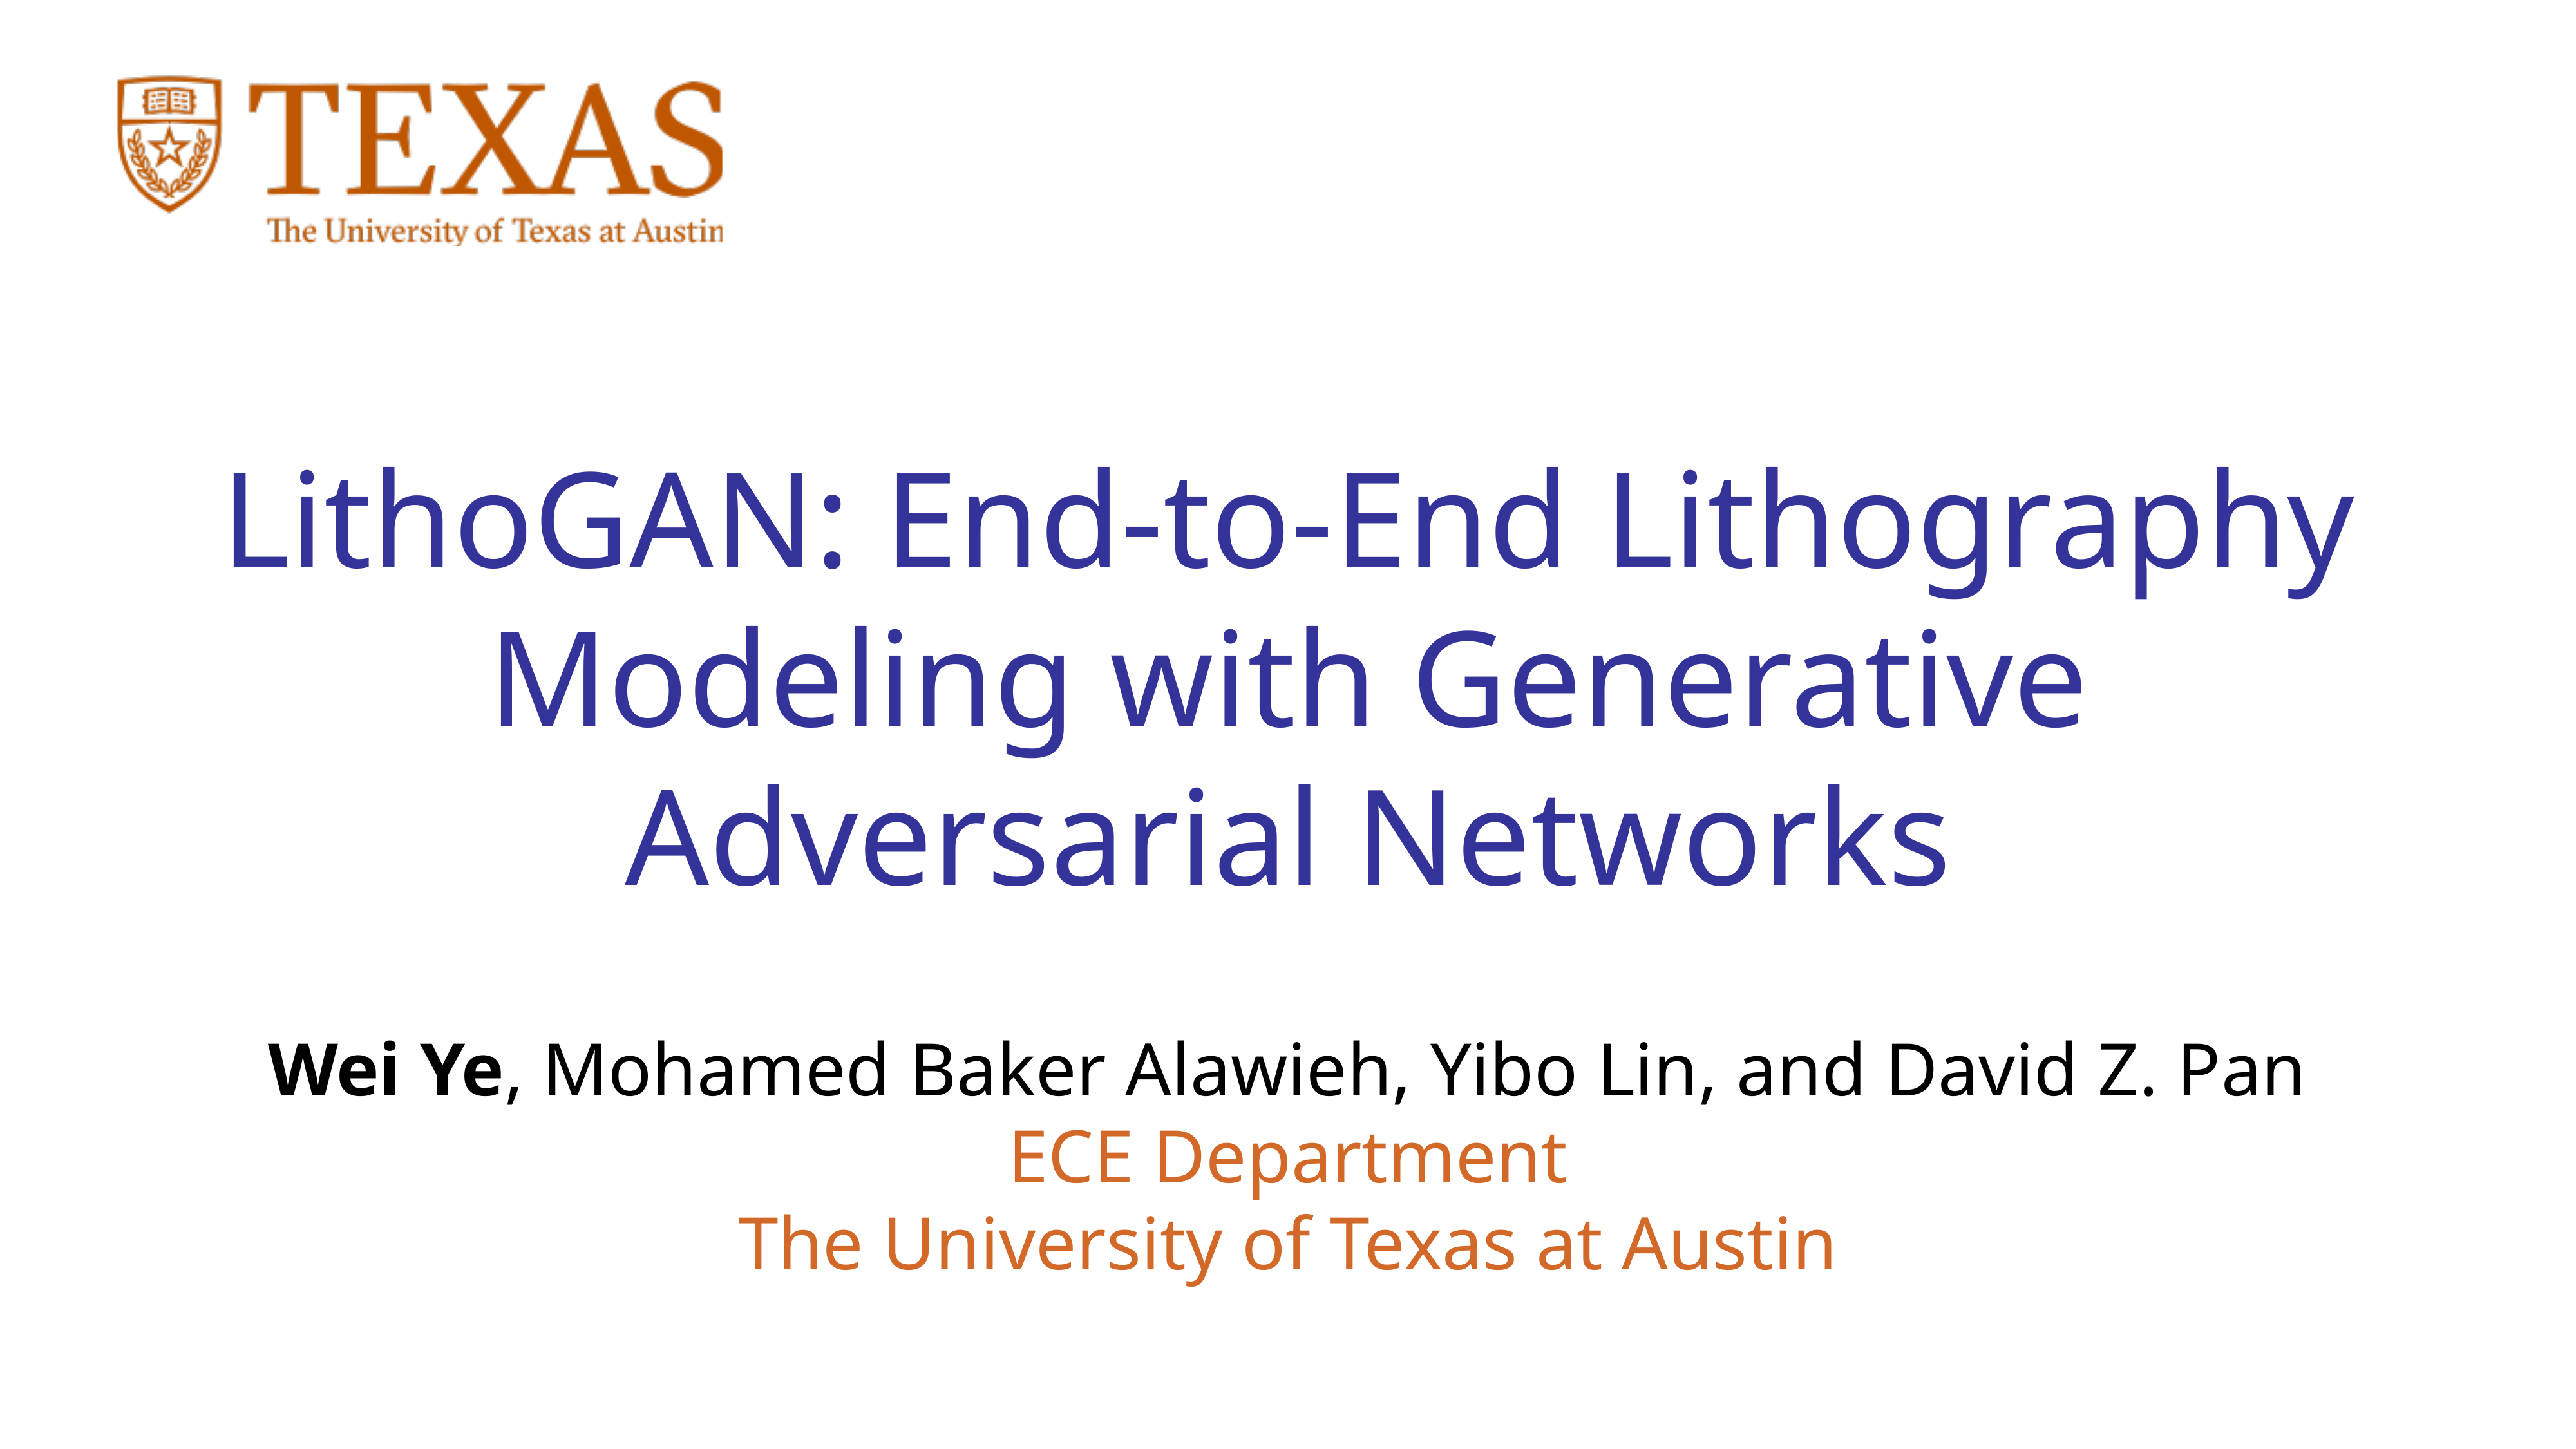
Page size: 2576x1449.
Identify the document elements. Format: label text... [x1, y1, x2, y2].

title LithoGAN: End-to-End Lithography Modeling with Generative Adversarial Networks [187, 425, 2389, 918]
picture [117, 73, 723, 246]
subtitle Wei Ye, Mohamed Baker Alawieh, Yibo Lin, and David Z. Pan ECE Department The University of Texas at Austin [187, 999, 2389, 1296]
